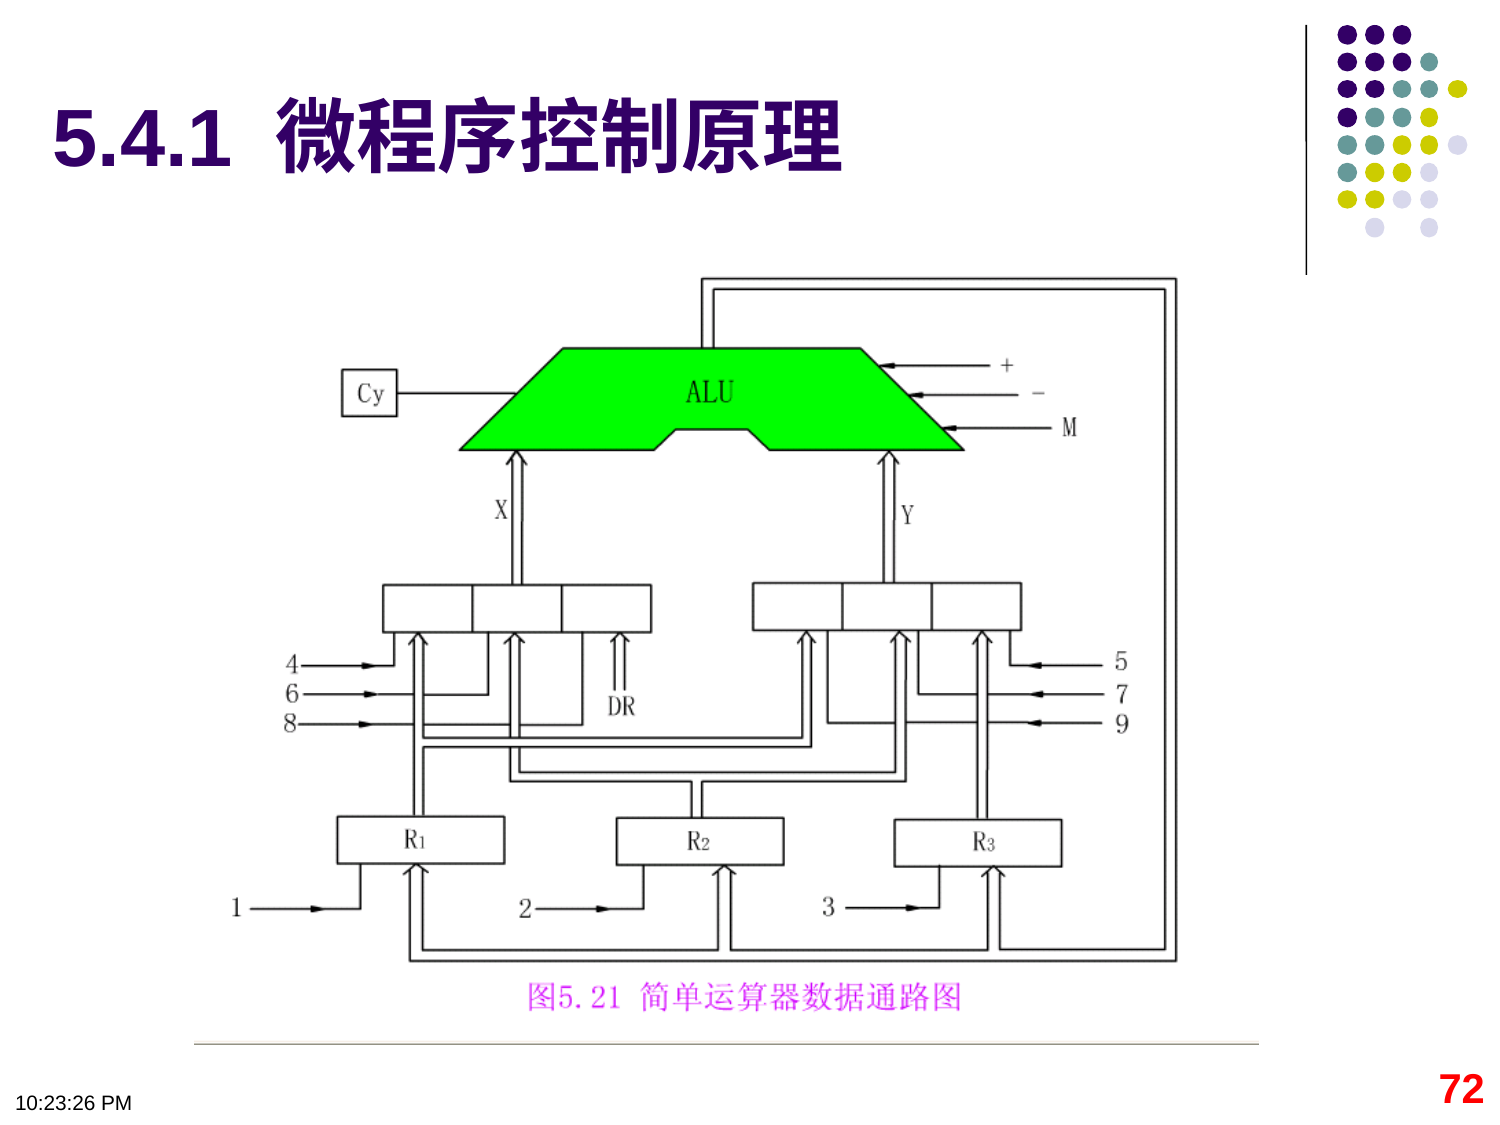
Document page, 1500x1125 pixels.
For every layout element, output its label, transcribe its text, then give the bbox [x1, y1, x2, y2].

text_box 5.4.1 微程序控制原理 [37, 78, 890, 185]
slide_number 72 [1411, 1053, 1500, 1125]
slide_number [0, 1081, 351, 1125]
picture [194, 243, 1260, 1045]
